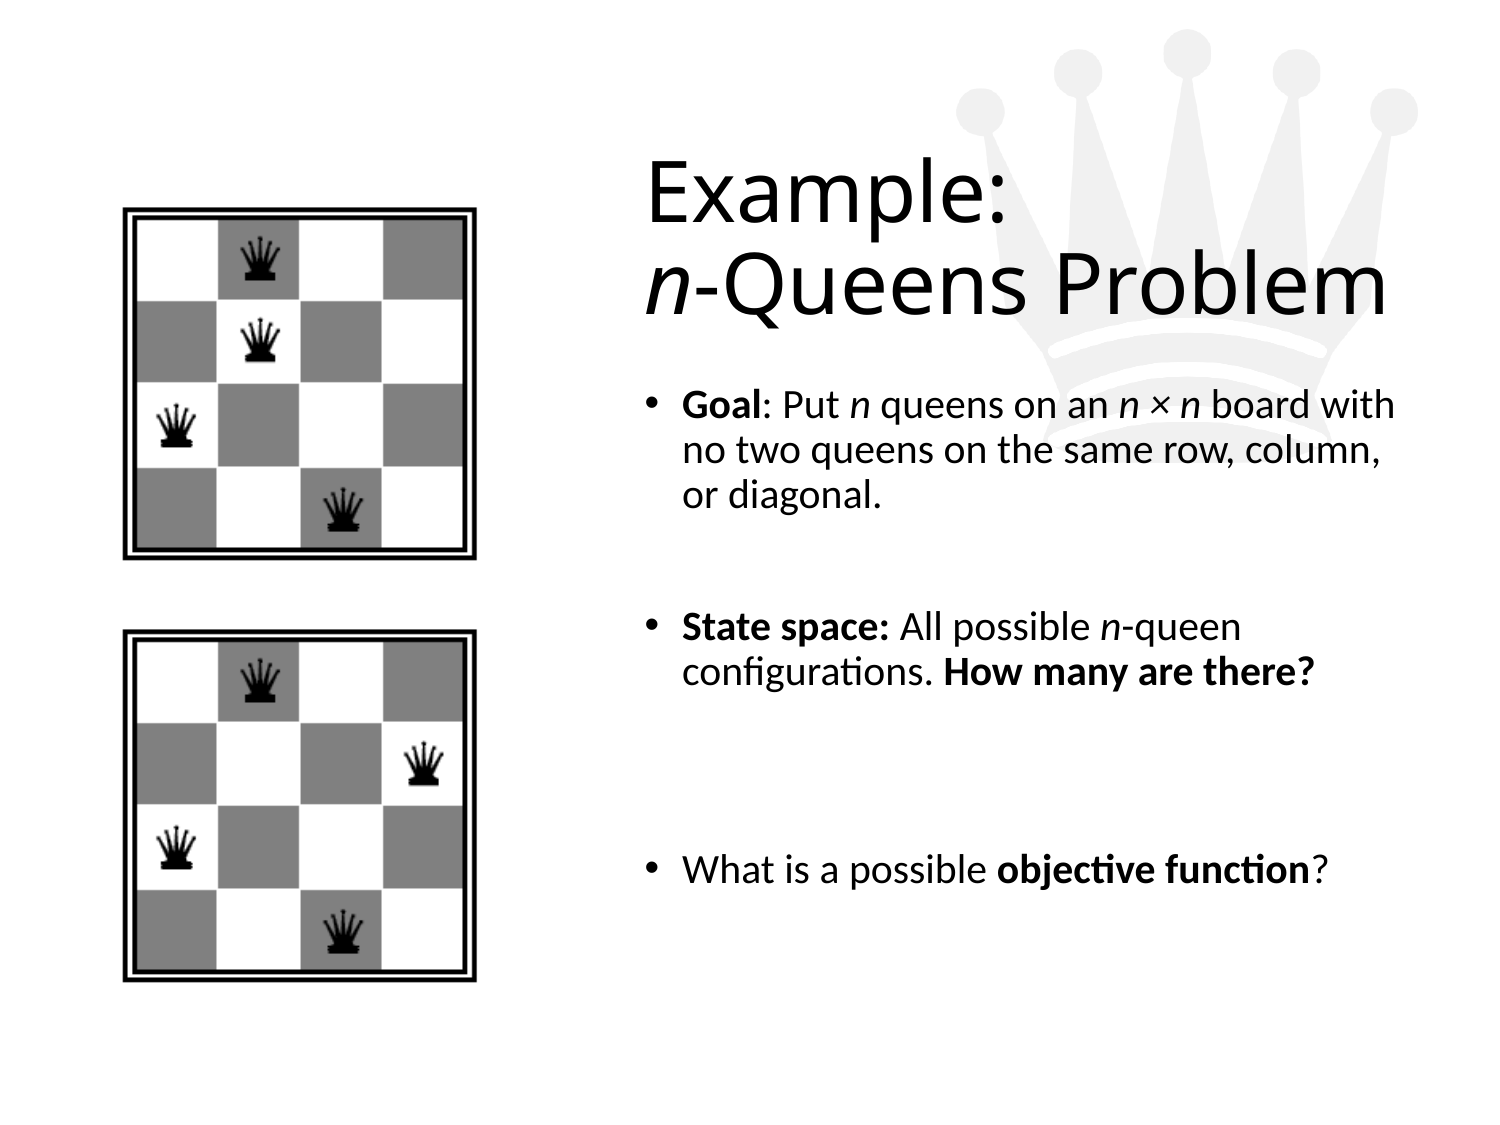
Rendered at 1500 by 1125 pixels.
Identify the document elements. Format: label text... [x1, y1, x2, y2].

picture [112, 187, 485, 578]
title Example: n-Queens Problem [629, 103, 956, 375]
picture [956, 29, 1418, 463]
picture [112, 609, 485, 1000]
list Goal: Put n queens on an n × n board with no two queens on the same row, column, or diagonal. State space: All possible n-queen configurations. How many are there? What is a possible objective function? [629, 375, 1420, 996]
